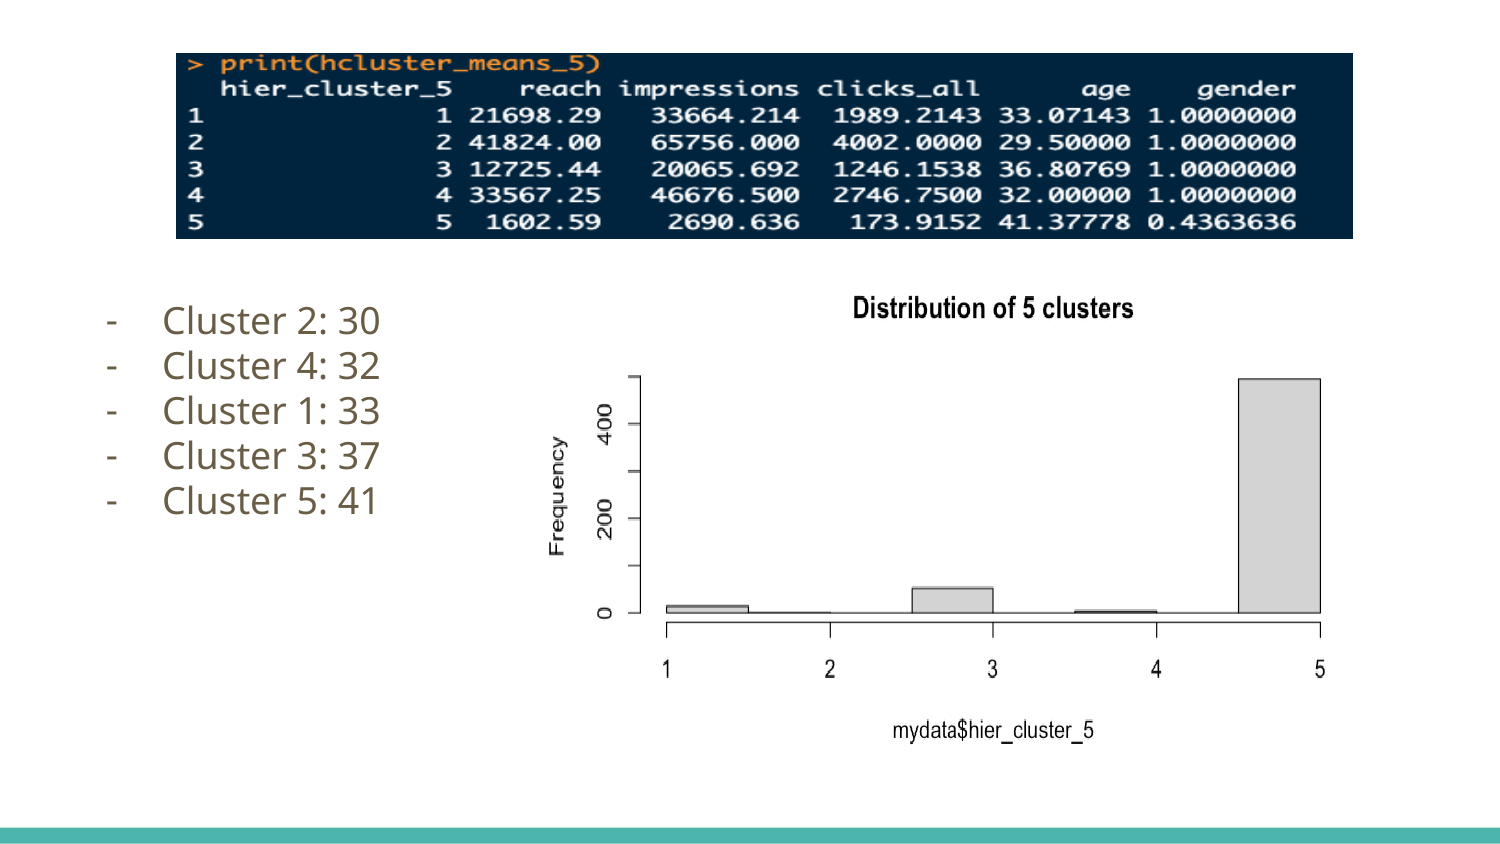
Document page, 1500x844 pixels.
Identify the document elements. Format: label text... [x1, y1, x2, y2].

text_box Cluster 2: 30 Cluster 4: 32 Cluster 1: 33 Cluster 3: 37 Cluster 5: 41 [72, 282, 474, 714]
picture [175, 53, 1353, 239]
picture [548, 259, 1353, 763]
